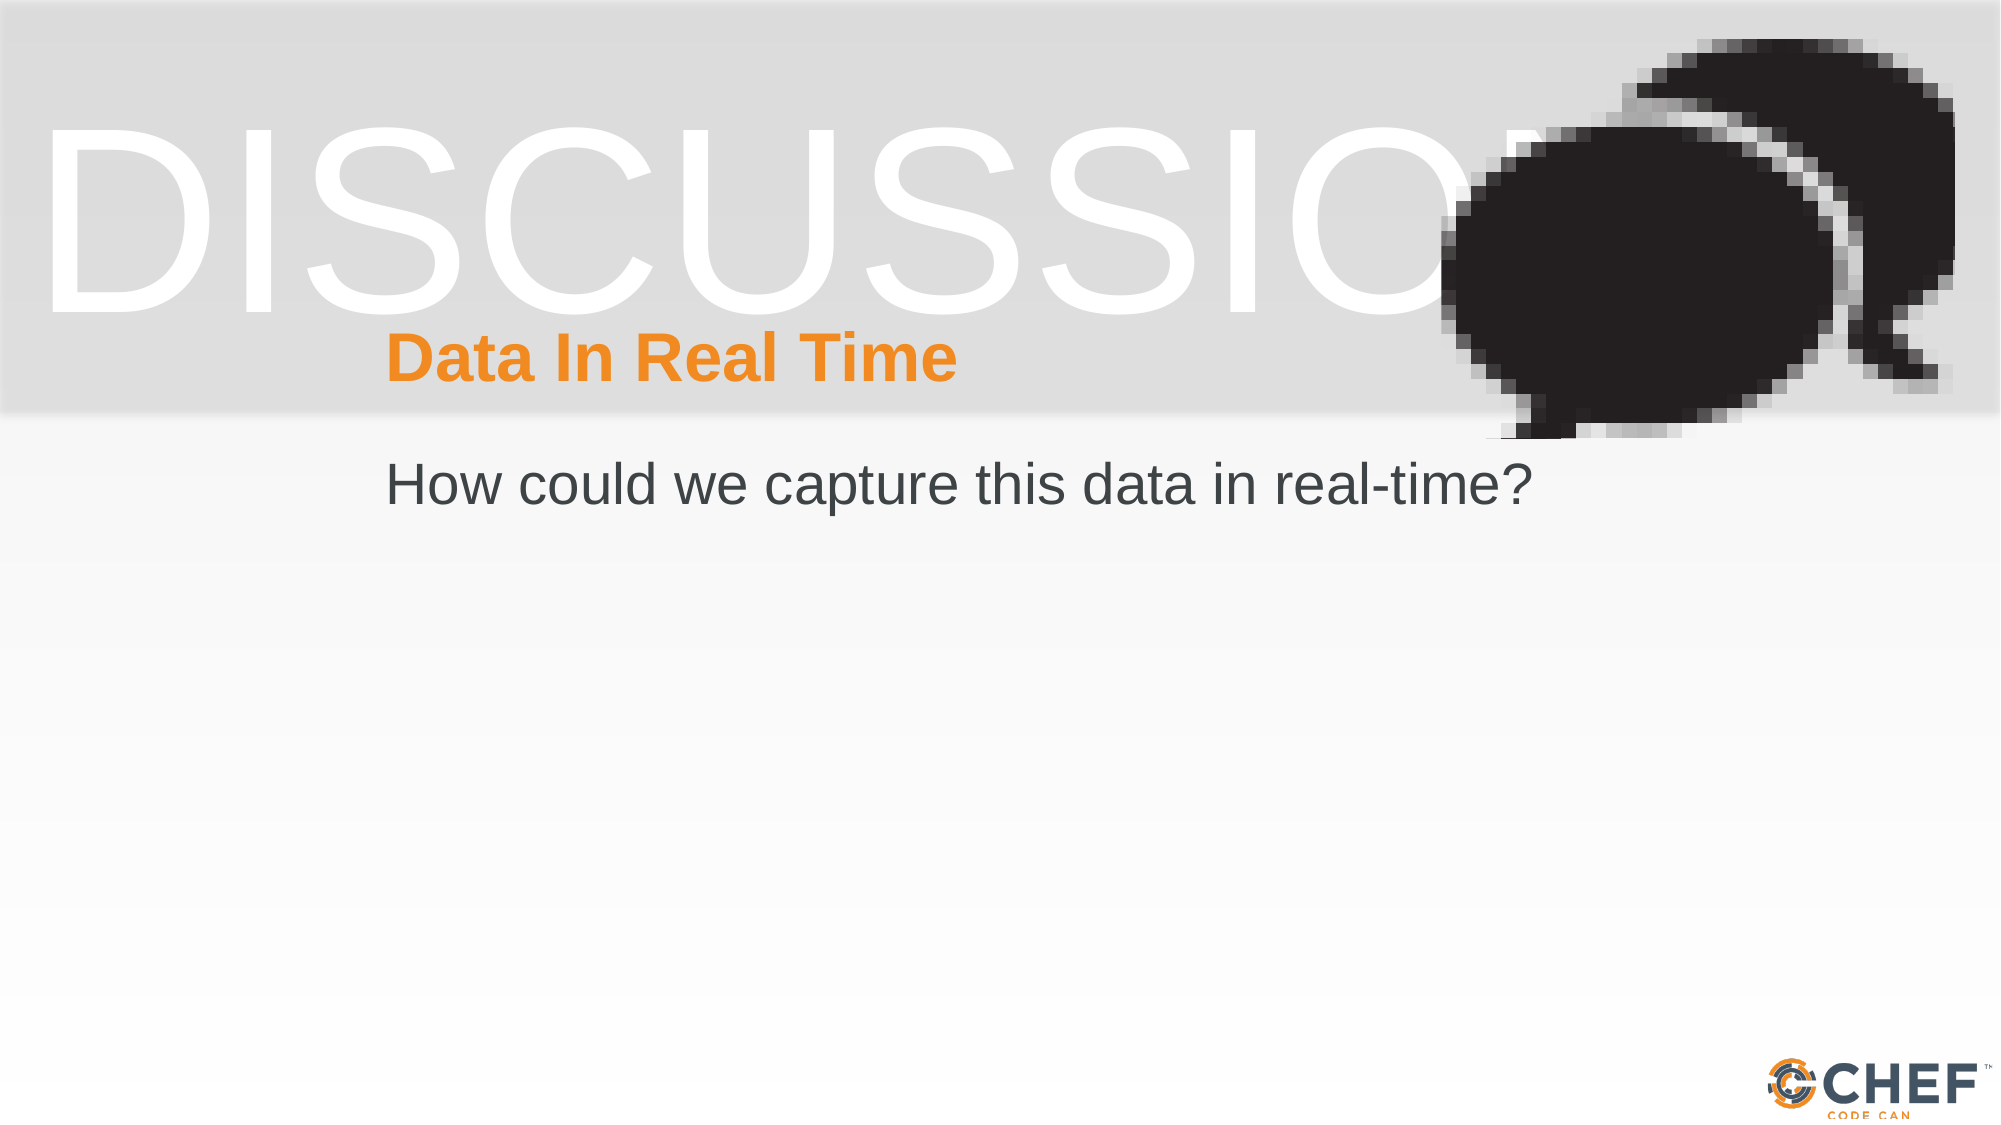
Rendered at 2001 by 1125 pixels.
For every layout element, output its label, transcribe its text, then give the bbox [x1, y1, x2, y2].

title Data In Real Time [370, 307, 1721, 412]
subtitle How could we capture this data in real-time? [370, 431, 1721, 745]
